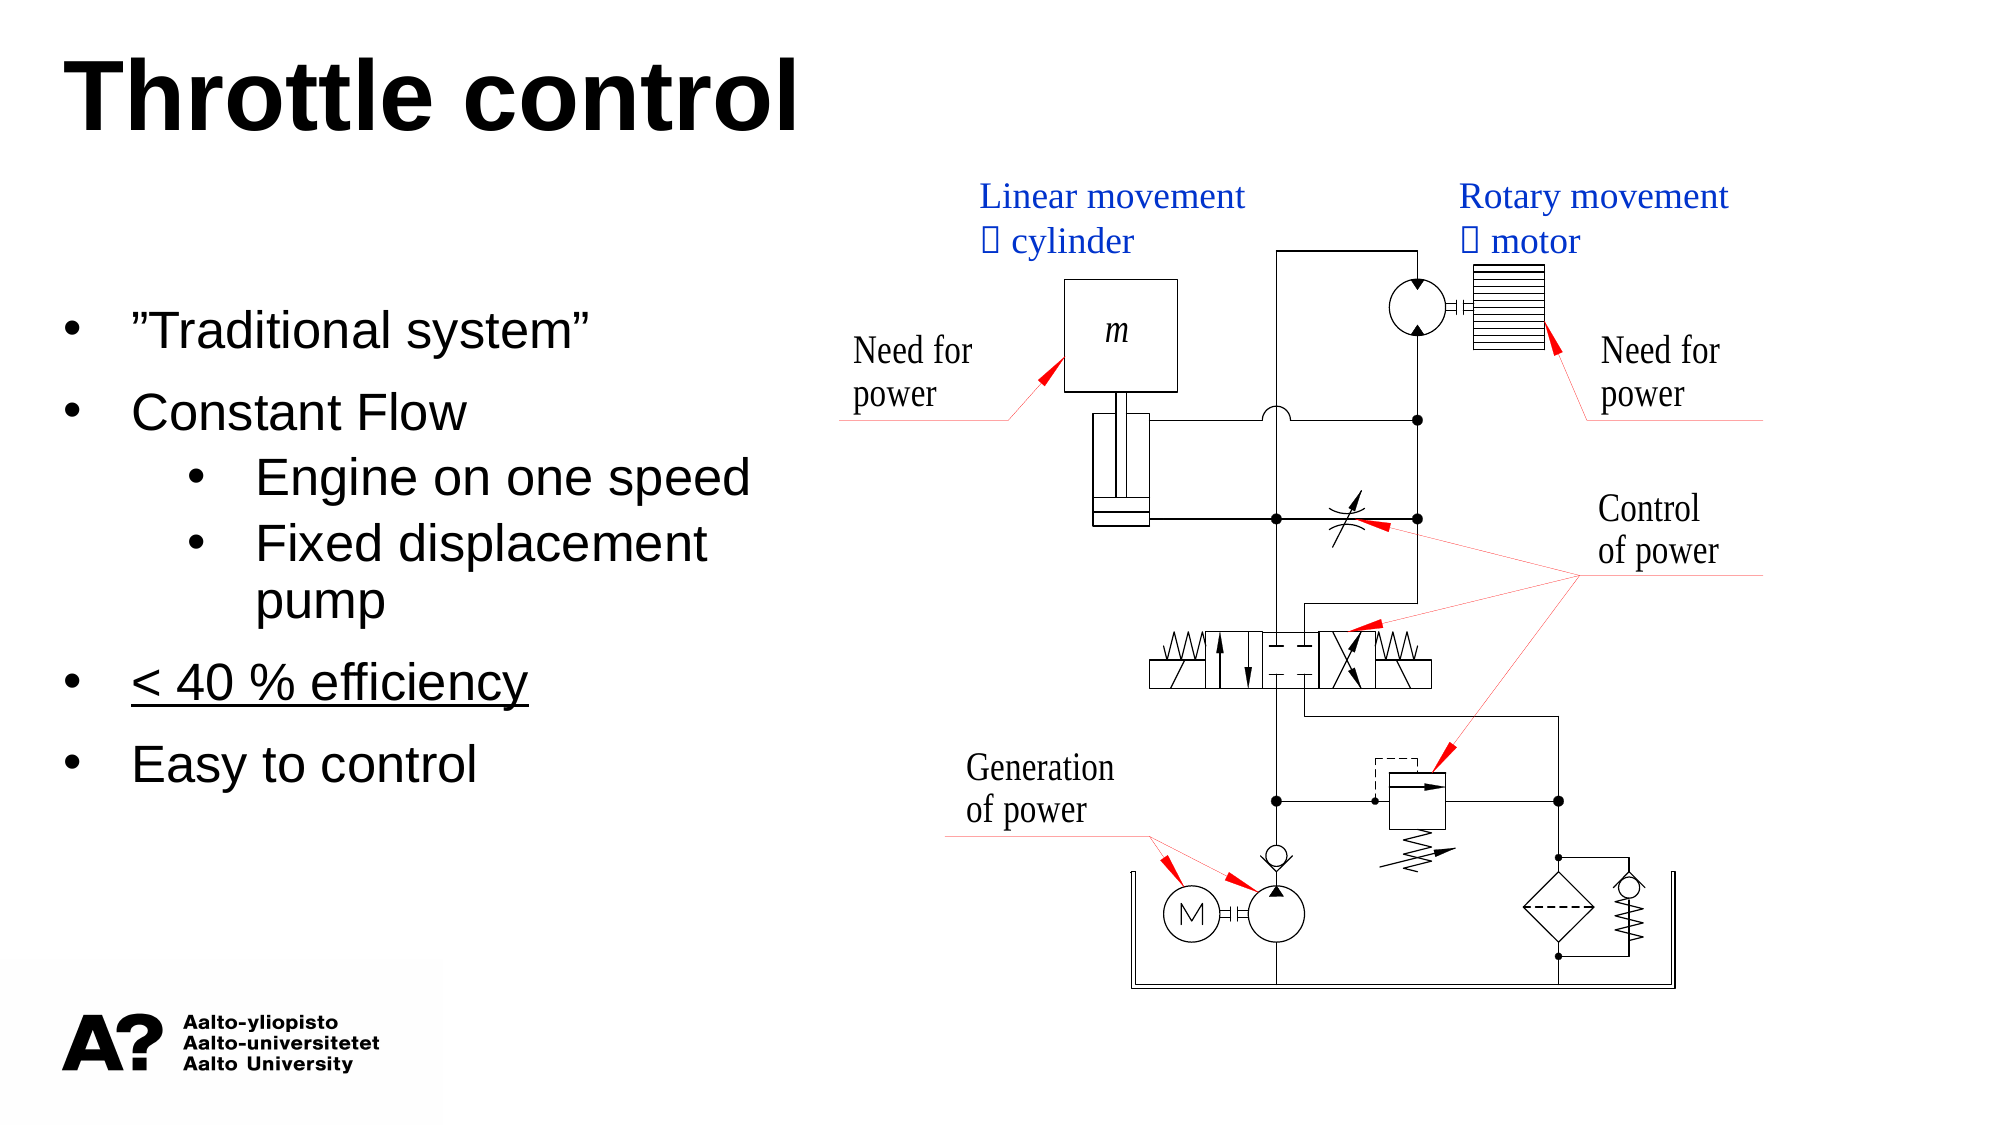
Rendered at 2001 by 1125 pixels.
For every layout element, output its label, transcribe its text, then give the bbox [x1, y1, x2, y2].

text_box Rotary movement  motor [1444, 163, 1745, 249]
list ”Traditional system” Constant Flow Engine on one speed Fixed displacement pump < 40 % efficiency Easy to control [63, 296, 794, 964]
list Throttle control [63, 30, 1922, 250]
picture [839, 249, 1782, 1003]
picture [0, 959, 443, 1125]
text_box Linear movement  cylinder [964, 163, 1261, 249]
